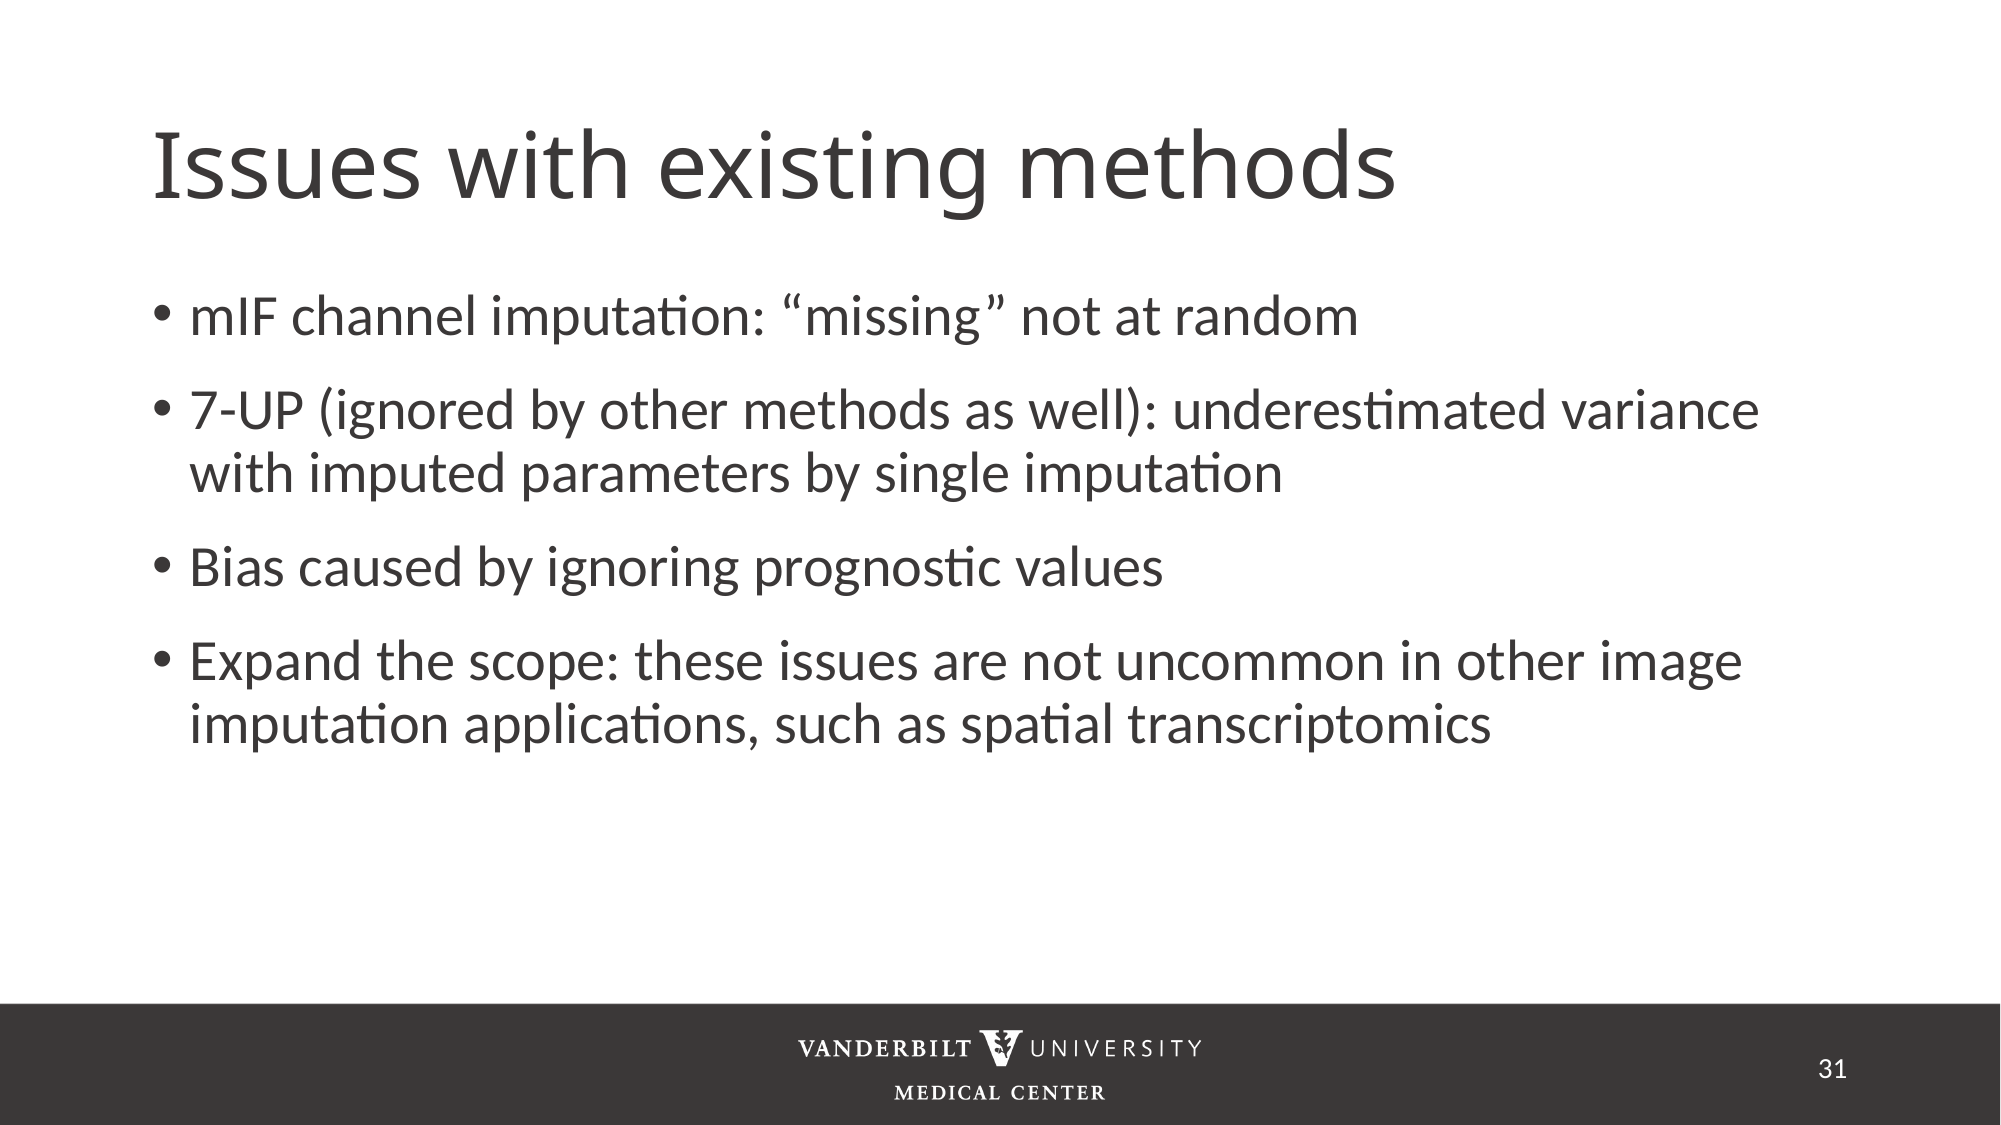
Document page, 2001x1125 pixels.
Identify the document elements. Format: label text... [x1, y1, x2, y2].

list mIF channel imputation: “missing” not at random 7-UP (ignored by other methods as well): underestimated variance with imputed parameters by single imputation Bias caused by ignoring prognostic values Expand the scope: these issues are not uncommon in other image imputation applications, such as spatial transcriptomics [137, 277, 1863, 992]
slide_number 31 [1412, 1037, 1863, 1097]
picture [762, 994, 1237, 1125]
title Issues with existing methods [137, 59, 1863, 277]
